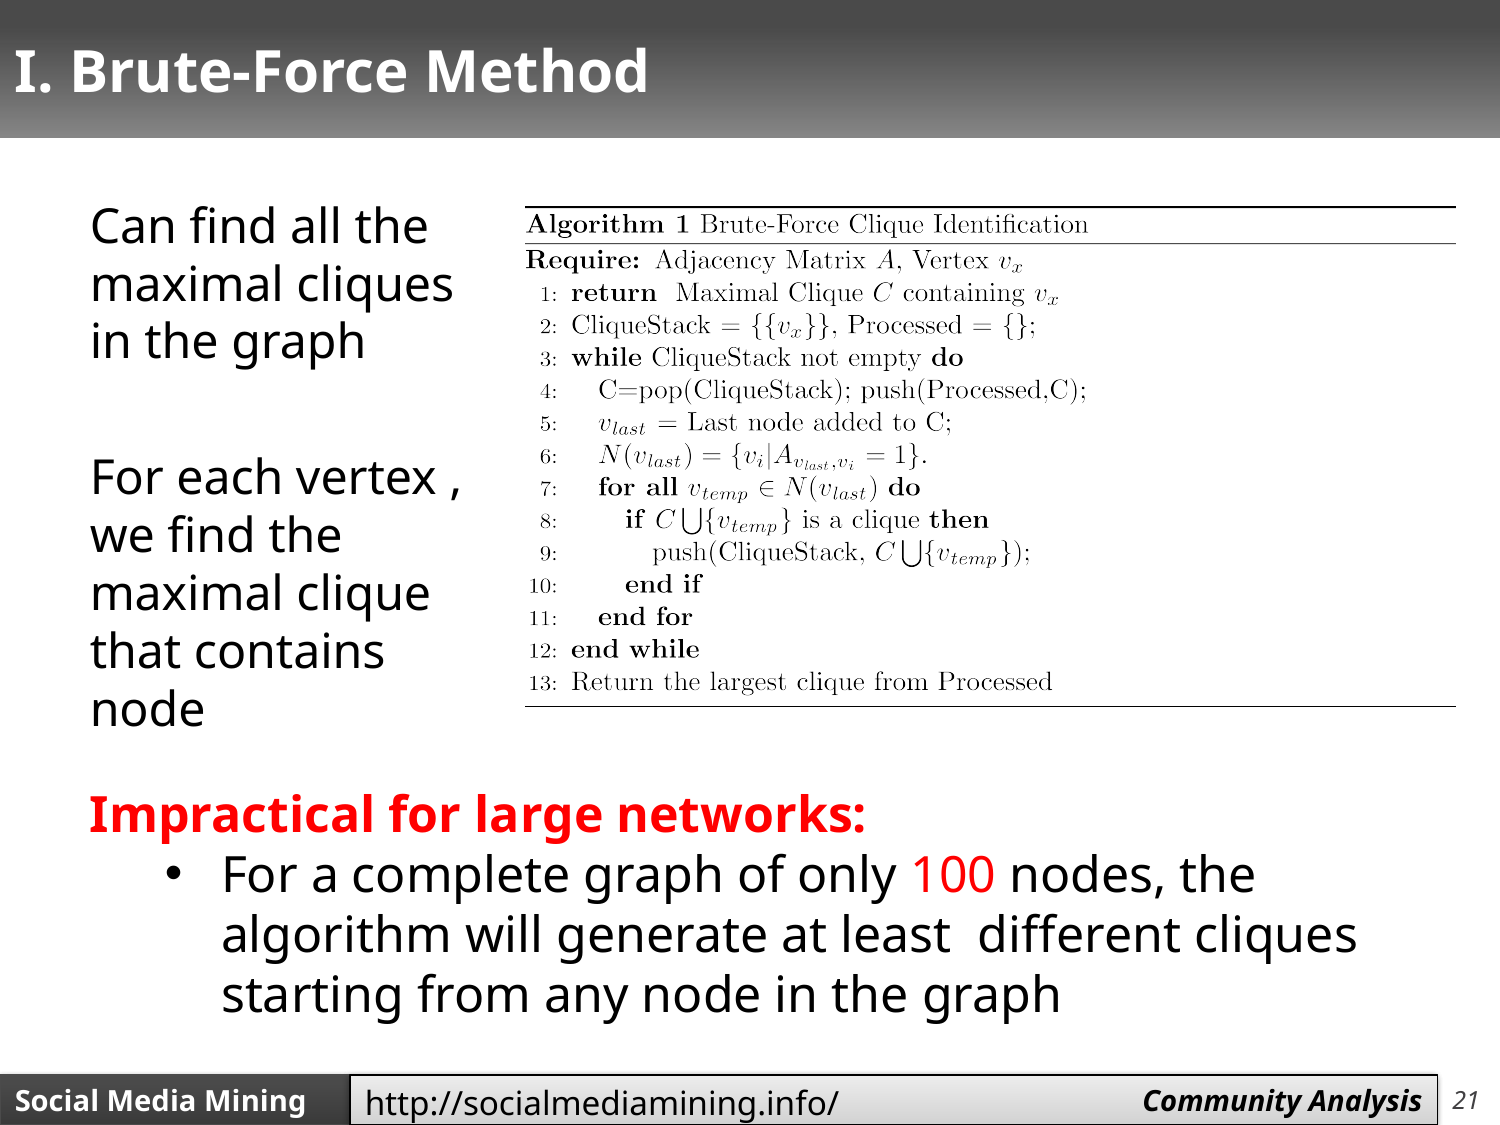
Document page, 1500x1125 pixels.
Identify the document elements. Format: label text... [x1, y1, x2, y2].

picture [524, 205, 1456, 707]
title I. Brute-Force Method [0, 0, 1500, 138]
